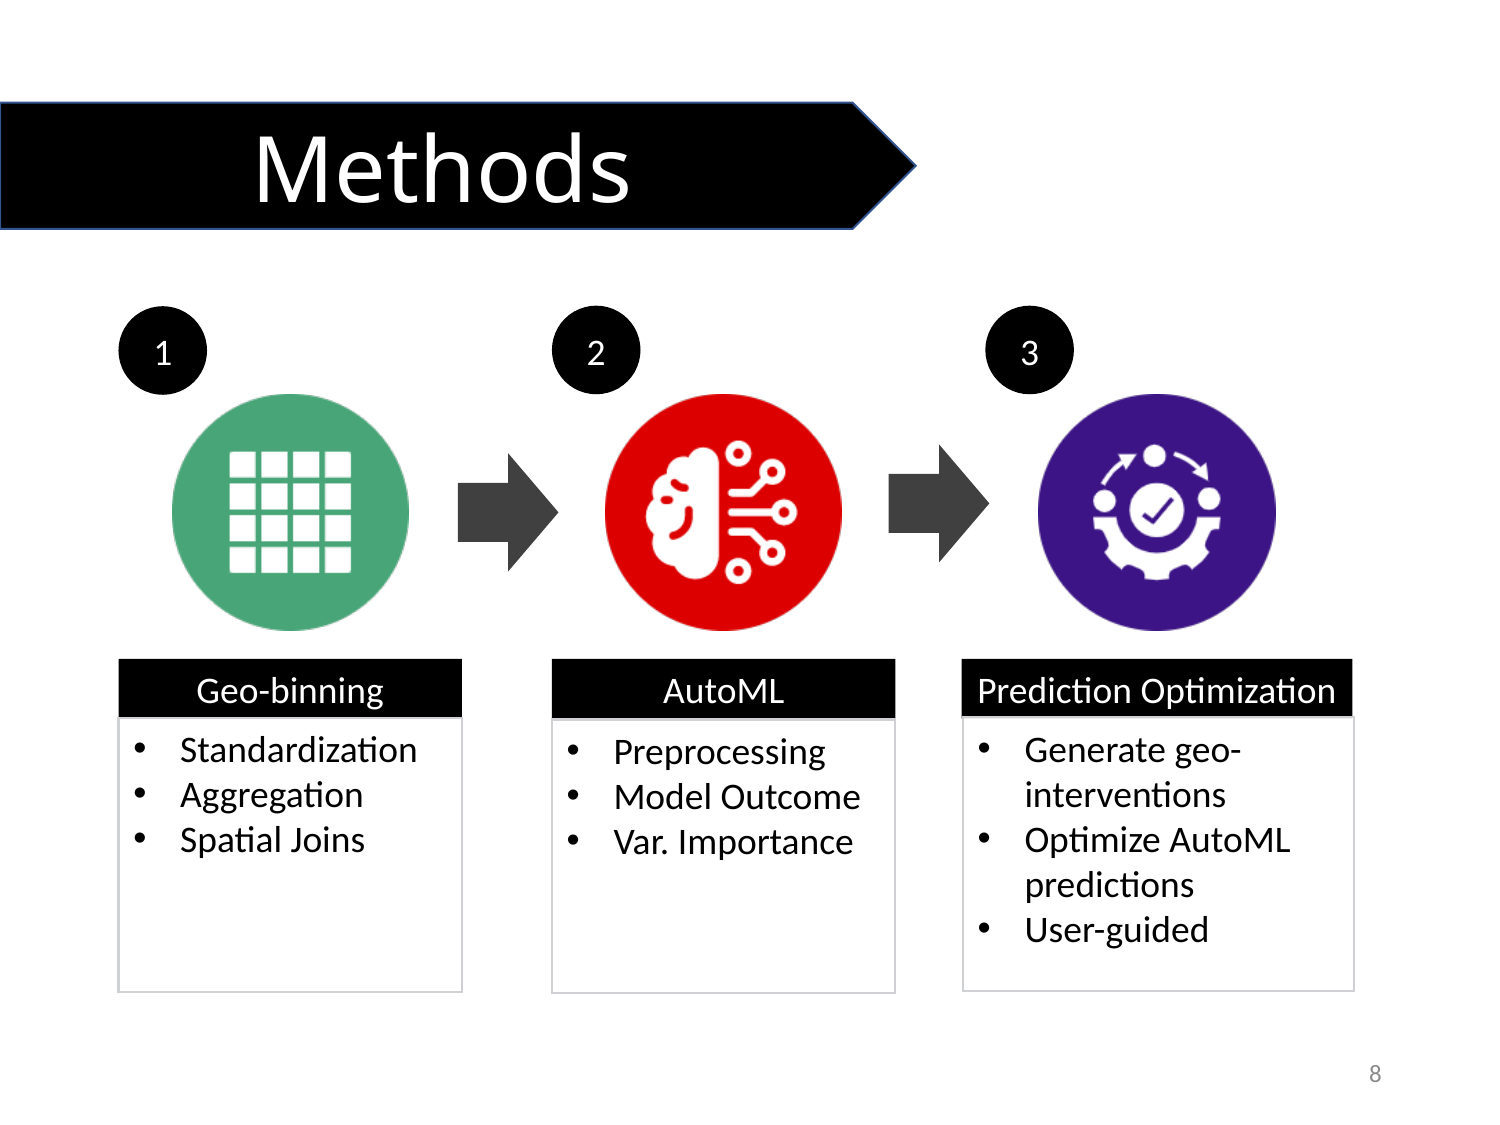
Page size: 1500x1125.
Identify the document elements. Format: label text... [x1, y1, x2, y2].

text_box [456, 450, 560, 575]
text_box Generate geo-interventions Optimize AutoML predictions User-guided [962, 716, 1355, 992]
text_box 1 [117, 305, 209, 396]
picture [605, 394, 842, 631]
text_box Prediction Optimization [961, 658, 1353, 719]
slide_number 8 [1059, 1042, 1397, 1103]
picture [1038, 394, 1276, 631]
text_box 2 [550, 304, 642, 396]
picture [172, 394, 409, 631]
text_box Geo-binning [118, 658, 462, 717]
text_box Standardization Aggregation Spatial Joins [117, 717, 463, 993]
text_box [887, 441, 991, 566]
text_box 3 [984, 304, 1075, 396]
text_box Preprocessing Model Outcome Var. Importance [551, 718, 896, 994]
text_box AutoML [551, 658, 896, 718]
text_box Methods [0, 101, 918, 230]
